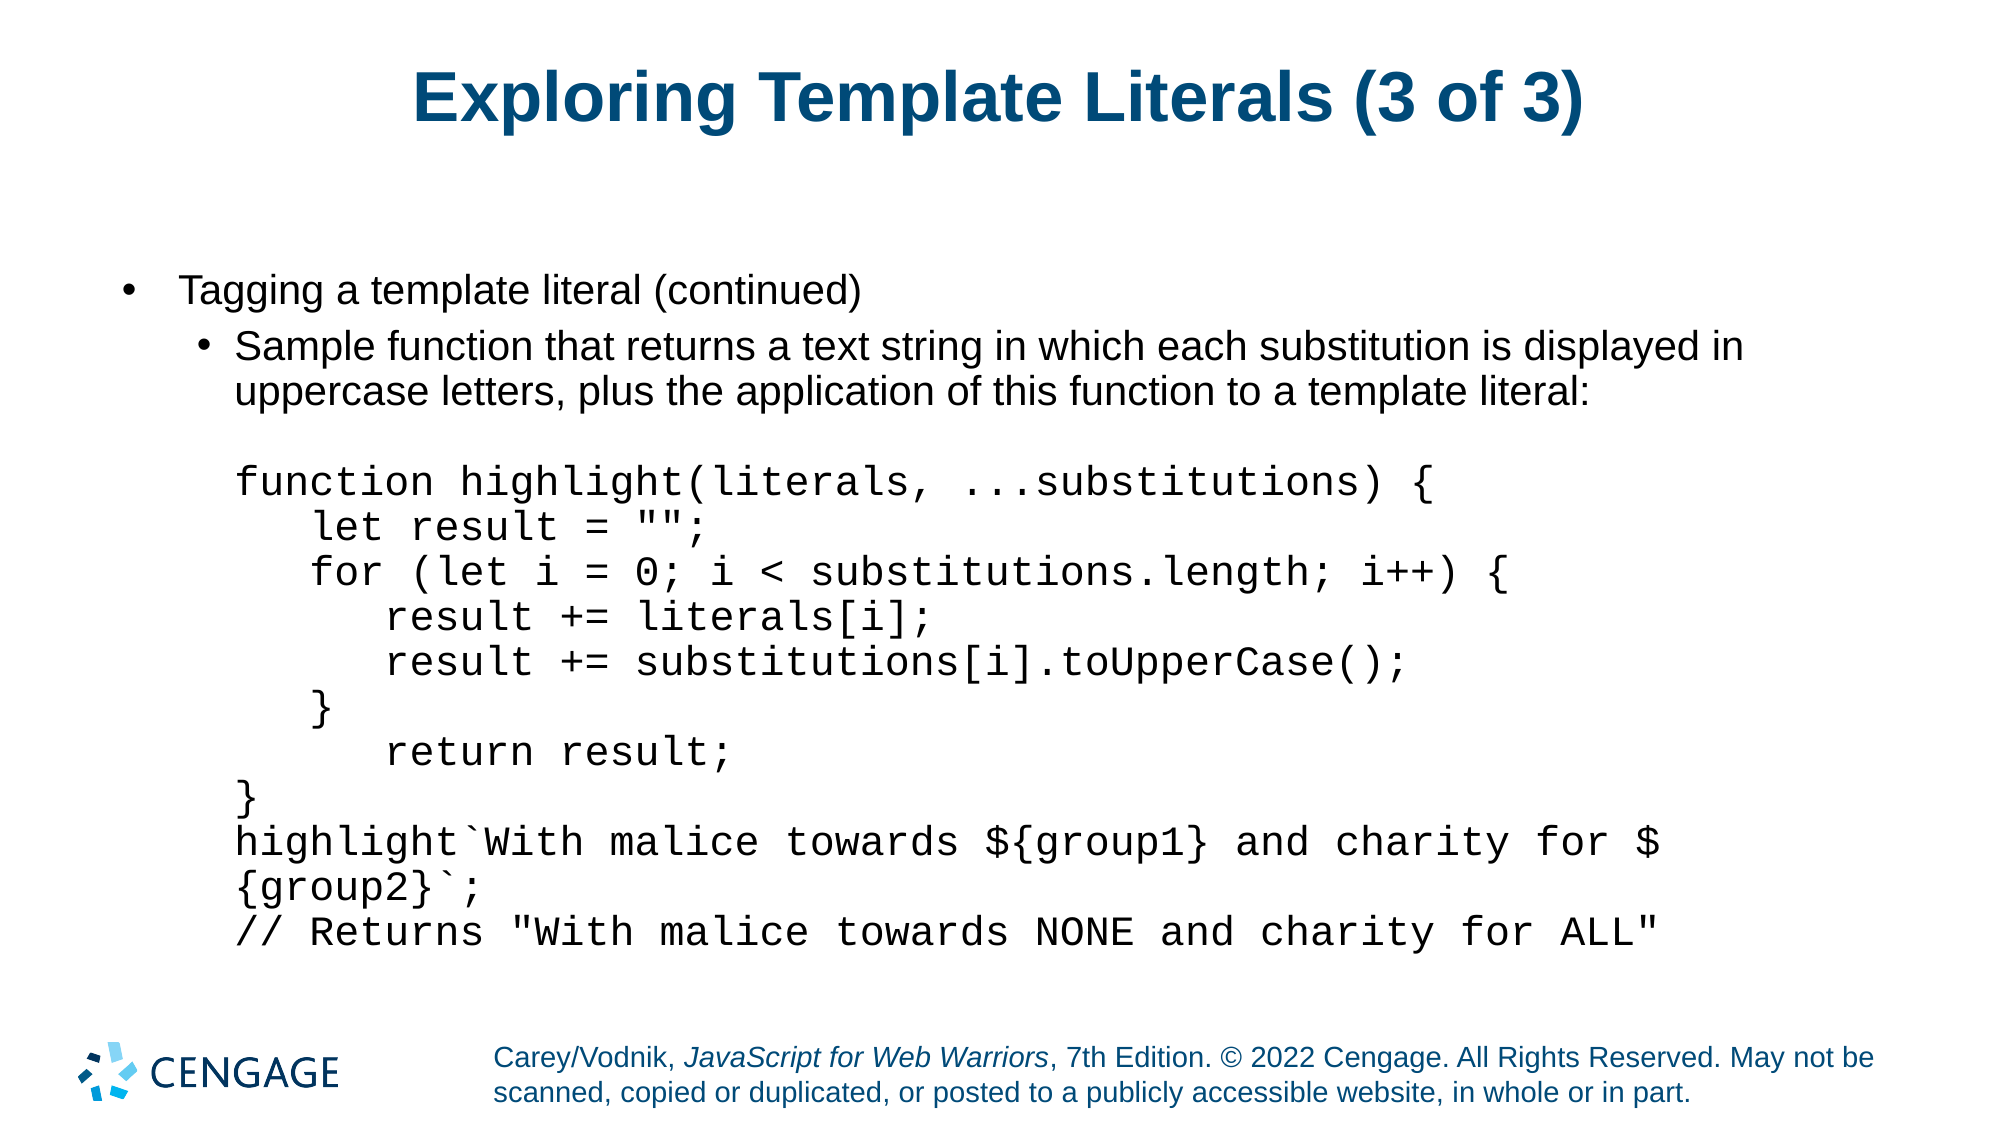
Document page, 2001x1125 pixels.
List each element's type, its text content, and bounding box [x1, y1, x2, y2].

title Exploring Template Literals (3 of 3) [137, 59, 1863, 171]
picture [78, 1042, 338, 1101]
list Tagging a template literal (continued) Sample function that returns a text string in which each substitution is displayed in uppercase letters, plus the application of this function to a template literal: function highlight(literals, ...substitutions) { let result = ""; for (let i = 0; i < substitutions.length; i++) { result += literals[i]; result += substitutions[i].toUpperCase(); } return result; } highlight`With malice towards ${group1} and charity for ${group2}`; // Returns "With malice towards NONE and charity for ALL" [121, 268, 1880, 990]
